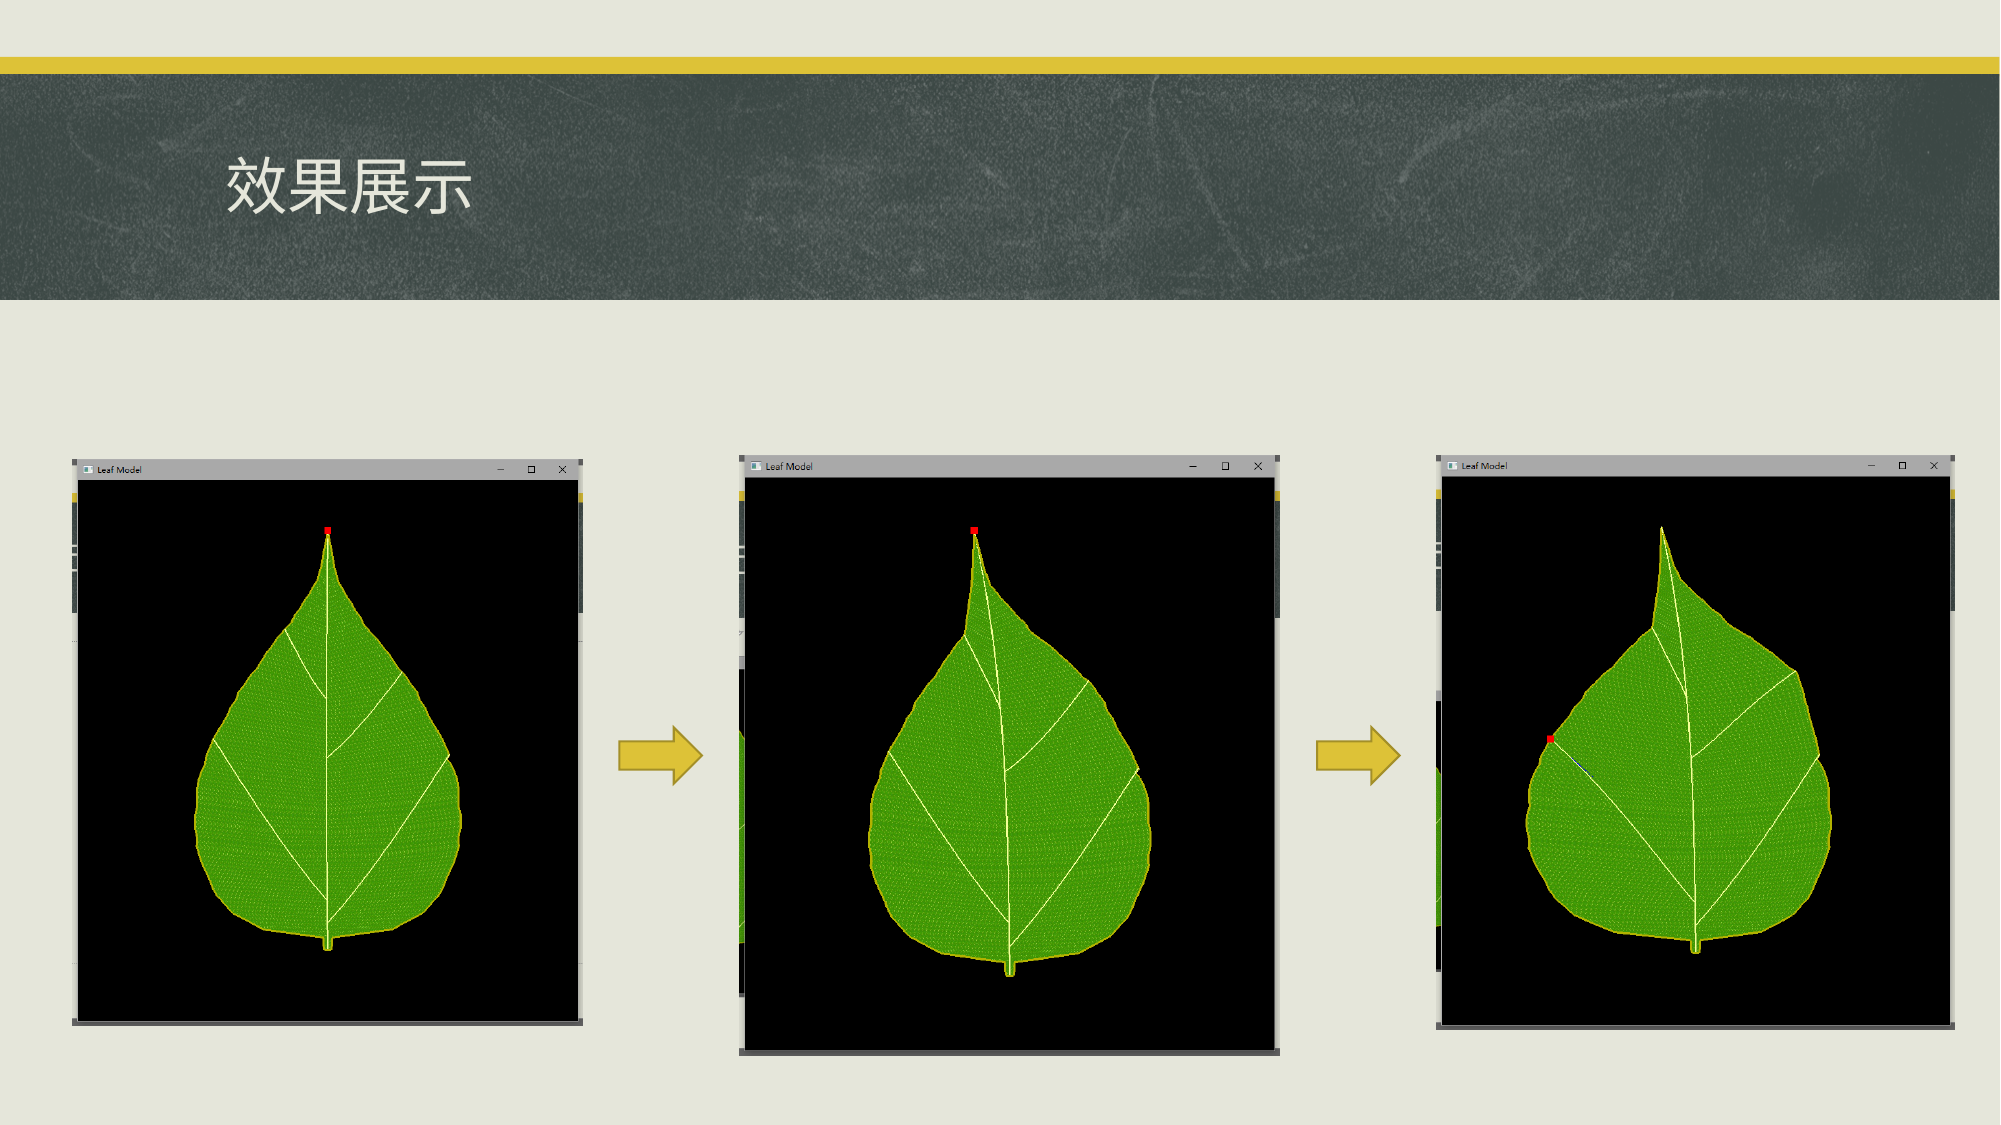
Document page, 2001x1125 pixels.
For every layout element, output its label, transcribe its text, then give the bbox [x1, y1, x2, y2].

text_box [618, 724, 704, 787]
picture [1436, 455, 1955, 1030]
text_box [1316, 724, 1402, 787]
picture [739, 455, 1280, 1056]
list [72, 459, 583, 1026]
title 效果展示 [210, 76, 1790, 300]
picture [0, 74, 2000, 300]
